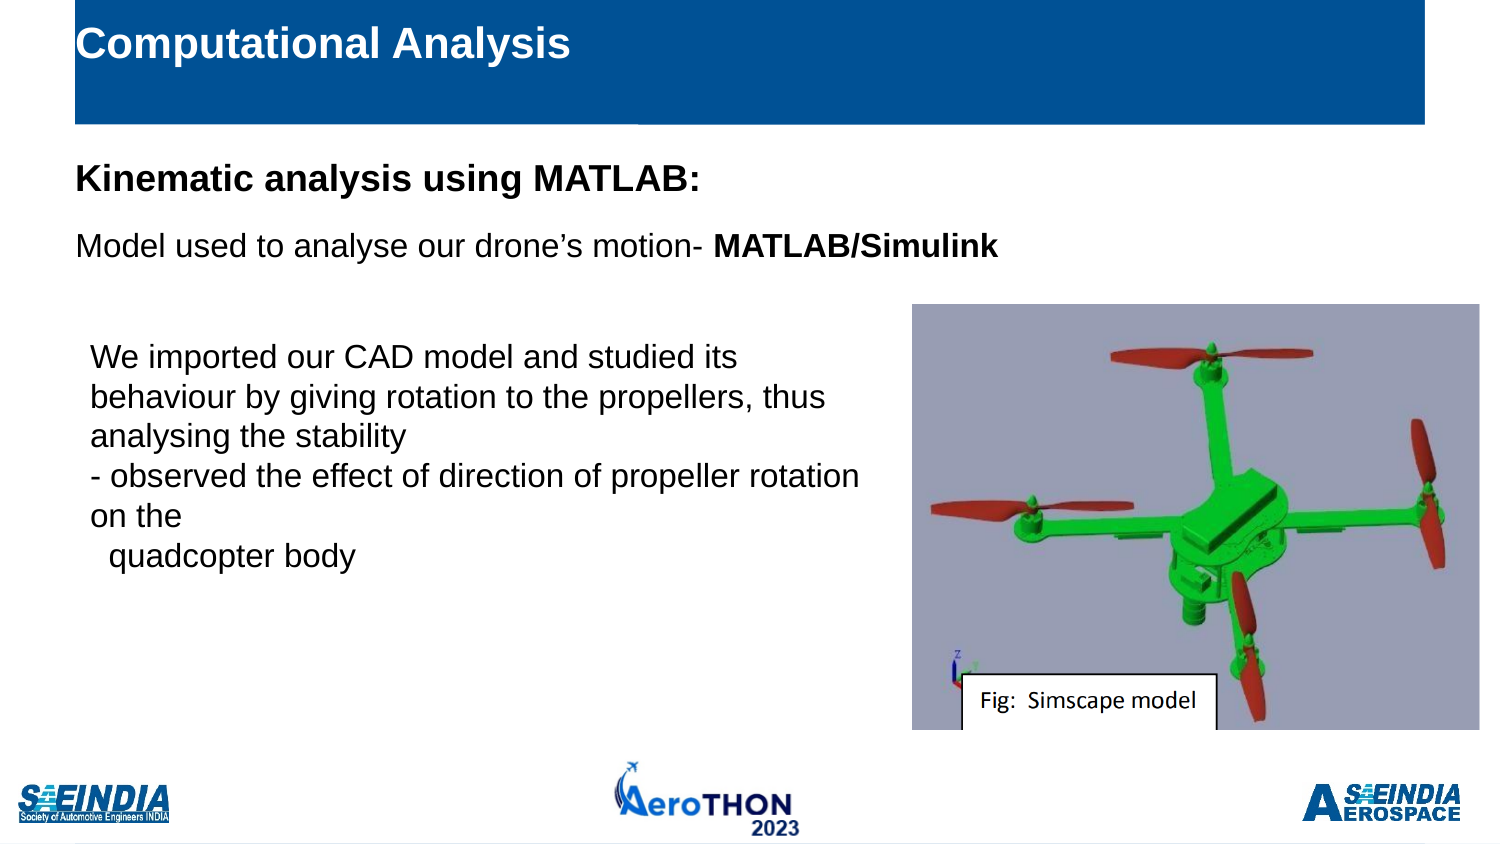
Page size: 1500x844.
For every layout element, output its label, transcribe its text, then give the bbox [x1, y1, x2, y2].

picture [1302, 782, 1460, 821]
title Computational Analysis [75, 15, 1425, 98]
picture [18, 782, 169, 823]
picture [910, 303, 1480, 731]
picture [599, 748, 807, 842]
list Kinematic analysis using MATLAB: [75, 153, 1425, 209]
text_box Model used to analyse our drone’s motion- MATLAB/Simulink [60, 209, 1425, 280]
text_box We imported our CAD model and studied its behaviour by giving rotation to the propellers, thus analysing the stability - observed the effect of direction of propeller rotation on the quadcopter body [75, 319, 898, 590]
